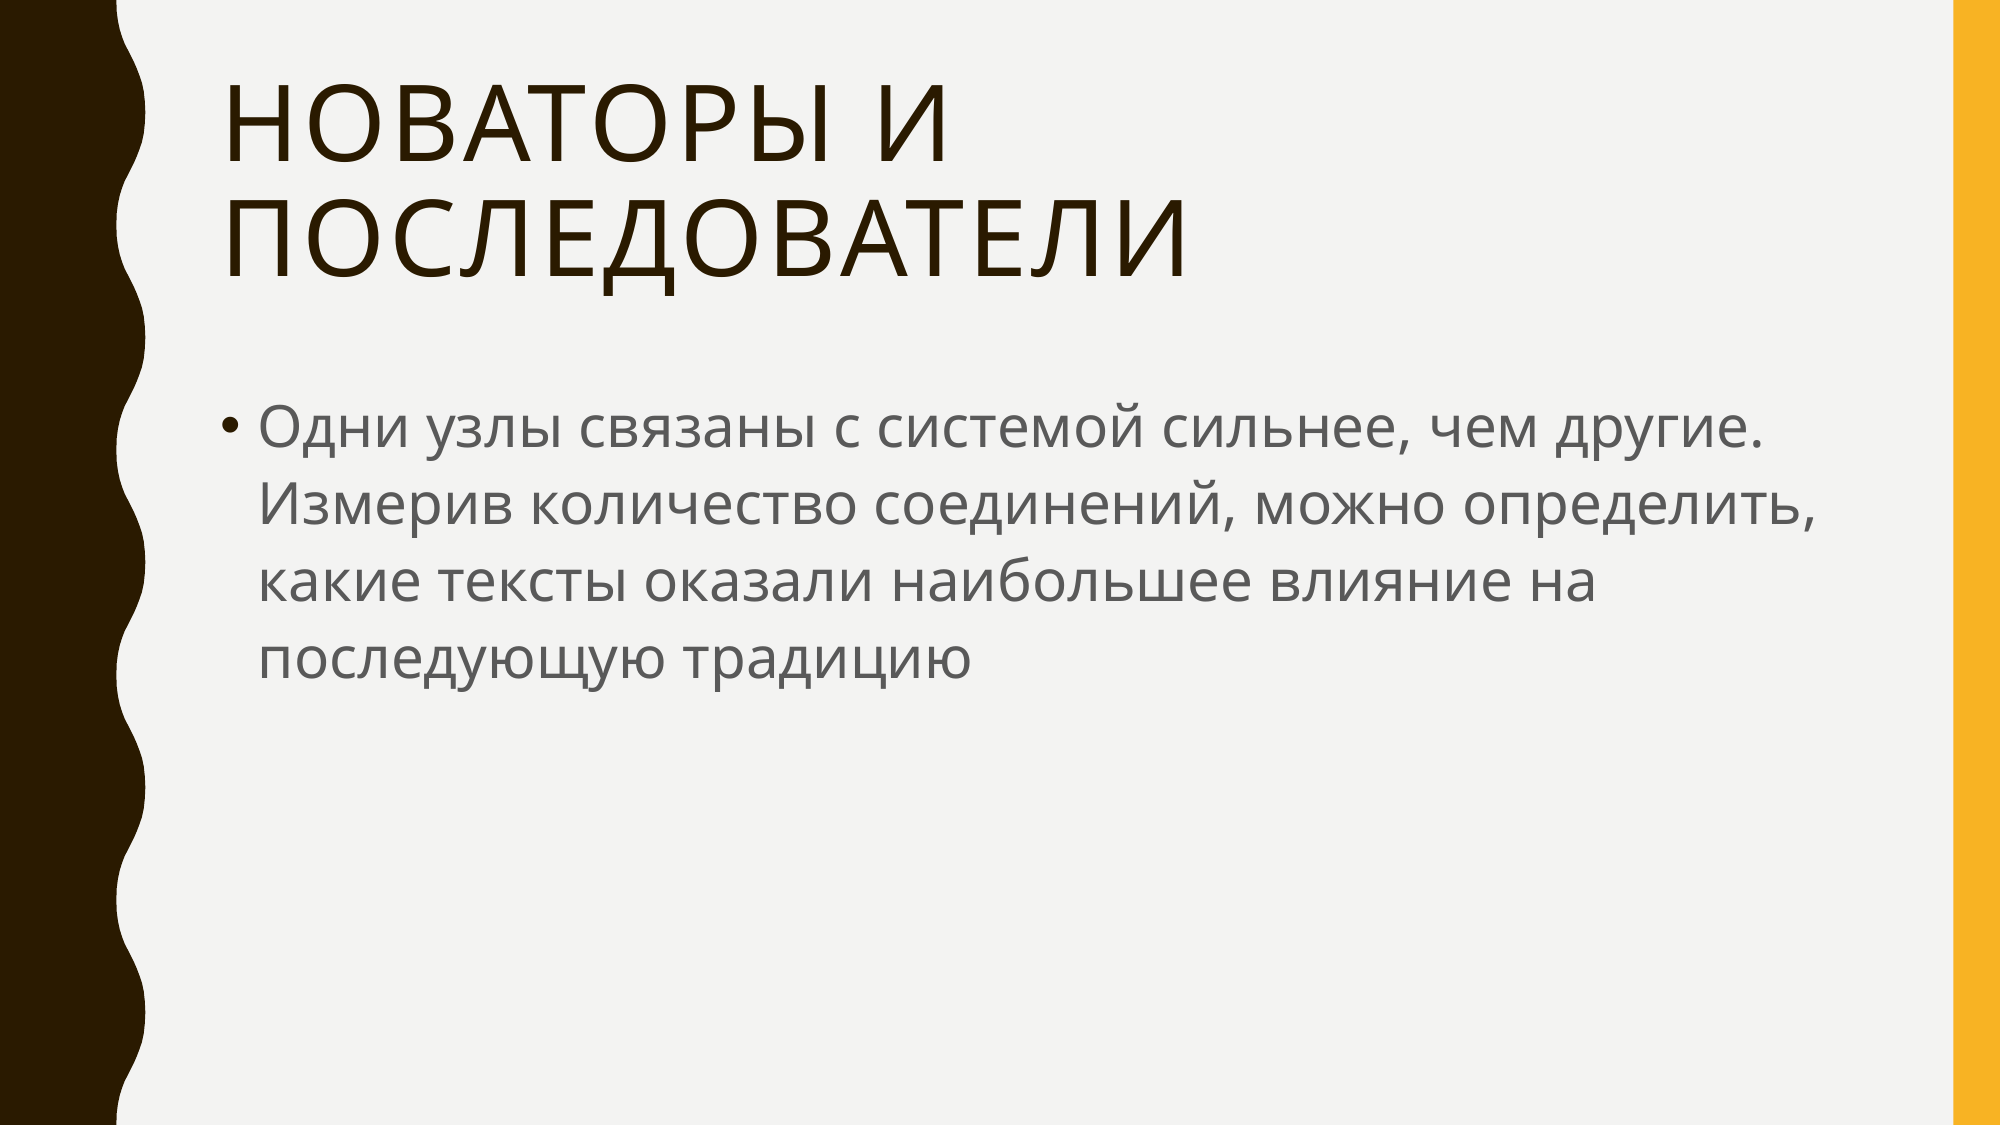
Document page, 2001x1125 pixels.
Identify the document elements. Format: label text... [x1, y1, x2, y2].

list Одни узлы связаны с системой сильнее, чем другие. Измерив количество соединений, можно определить, какие тексты оказали наибольшее влияние на последующую традицию [205, 375, 1875, 965]
title Новаторы и последователи [205, 62, 1875, 308]
